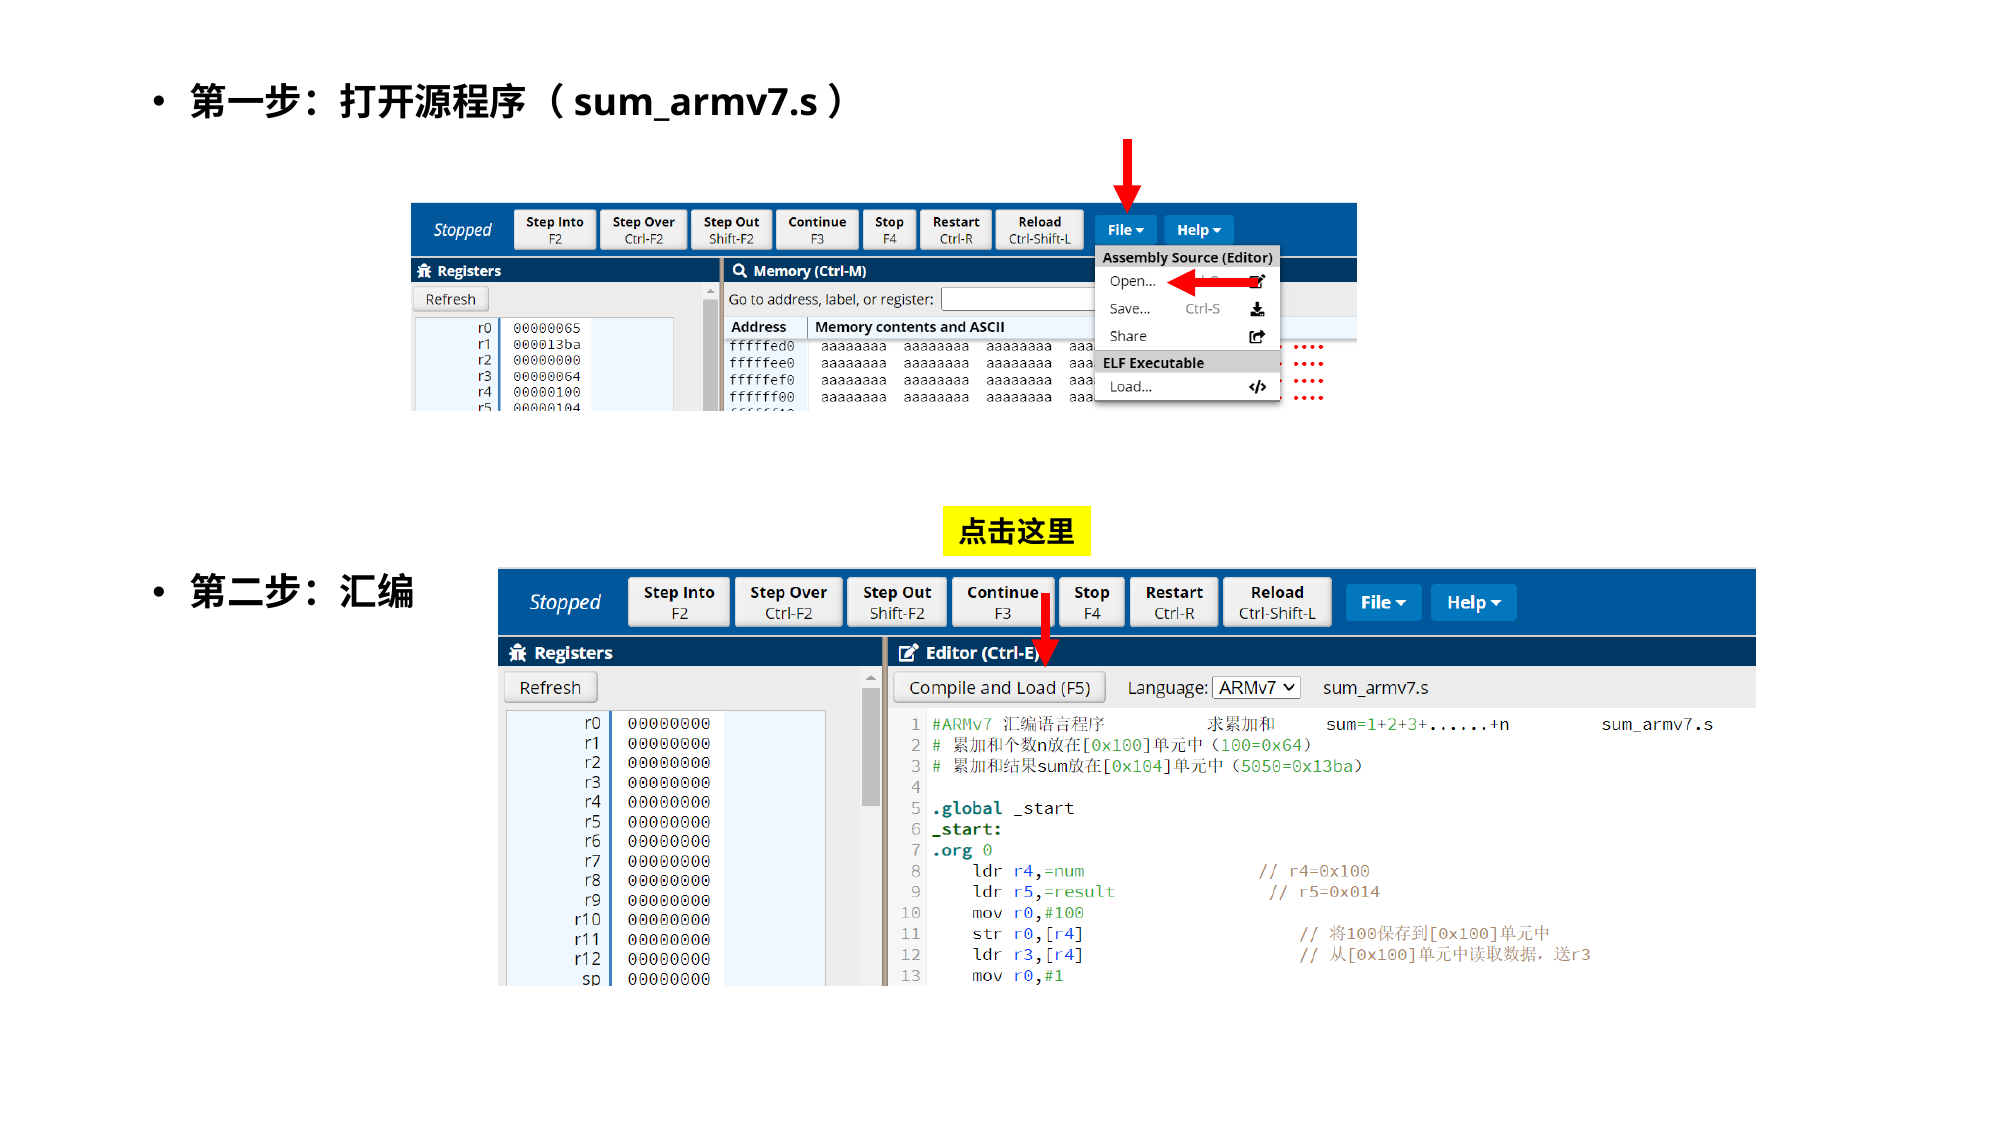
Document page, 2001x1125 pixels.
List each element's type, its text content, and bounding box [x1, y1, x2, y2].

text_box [411, 138, 1357, 411]
picture [498, 560, 1756, 986]
list 第一步：打开源程序（sum_armv7.s） 第二步：汇编 [137, 75, 1863, 790]
text_box 点击这里 [943, 506, 1092, 556]
